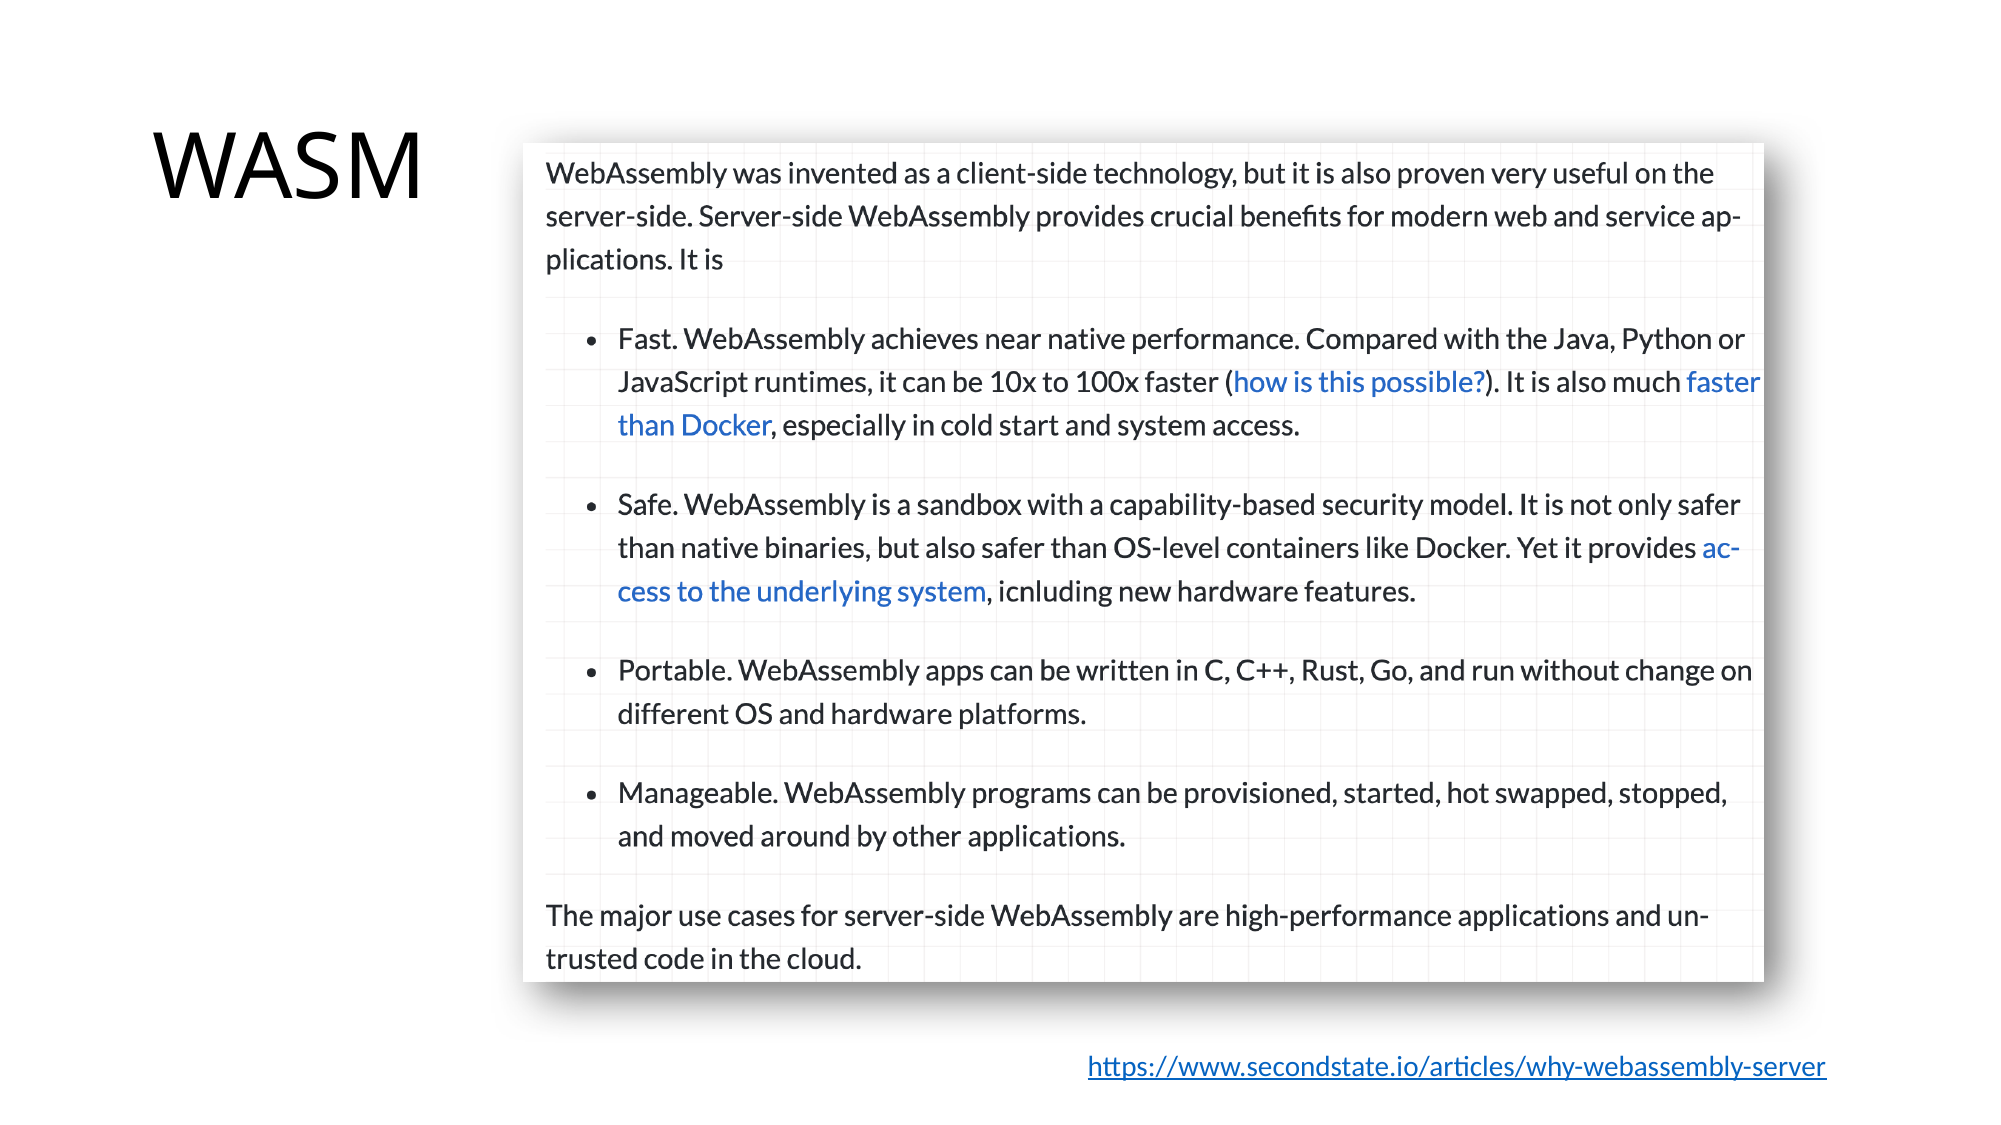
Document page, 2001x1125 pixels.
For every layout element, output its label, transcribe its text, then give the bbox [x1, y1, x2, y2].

picture [523, 143, 1764, 982]
text_box https://www.secondstate.io/articles/why-webassembly-server [1072, 1039, 1962, 1090]
title WASM [137, 59, 1863, 278]
